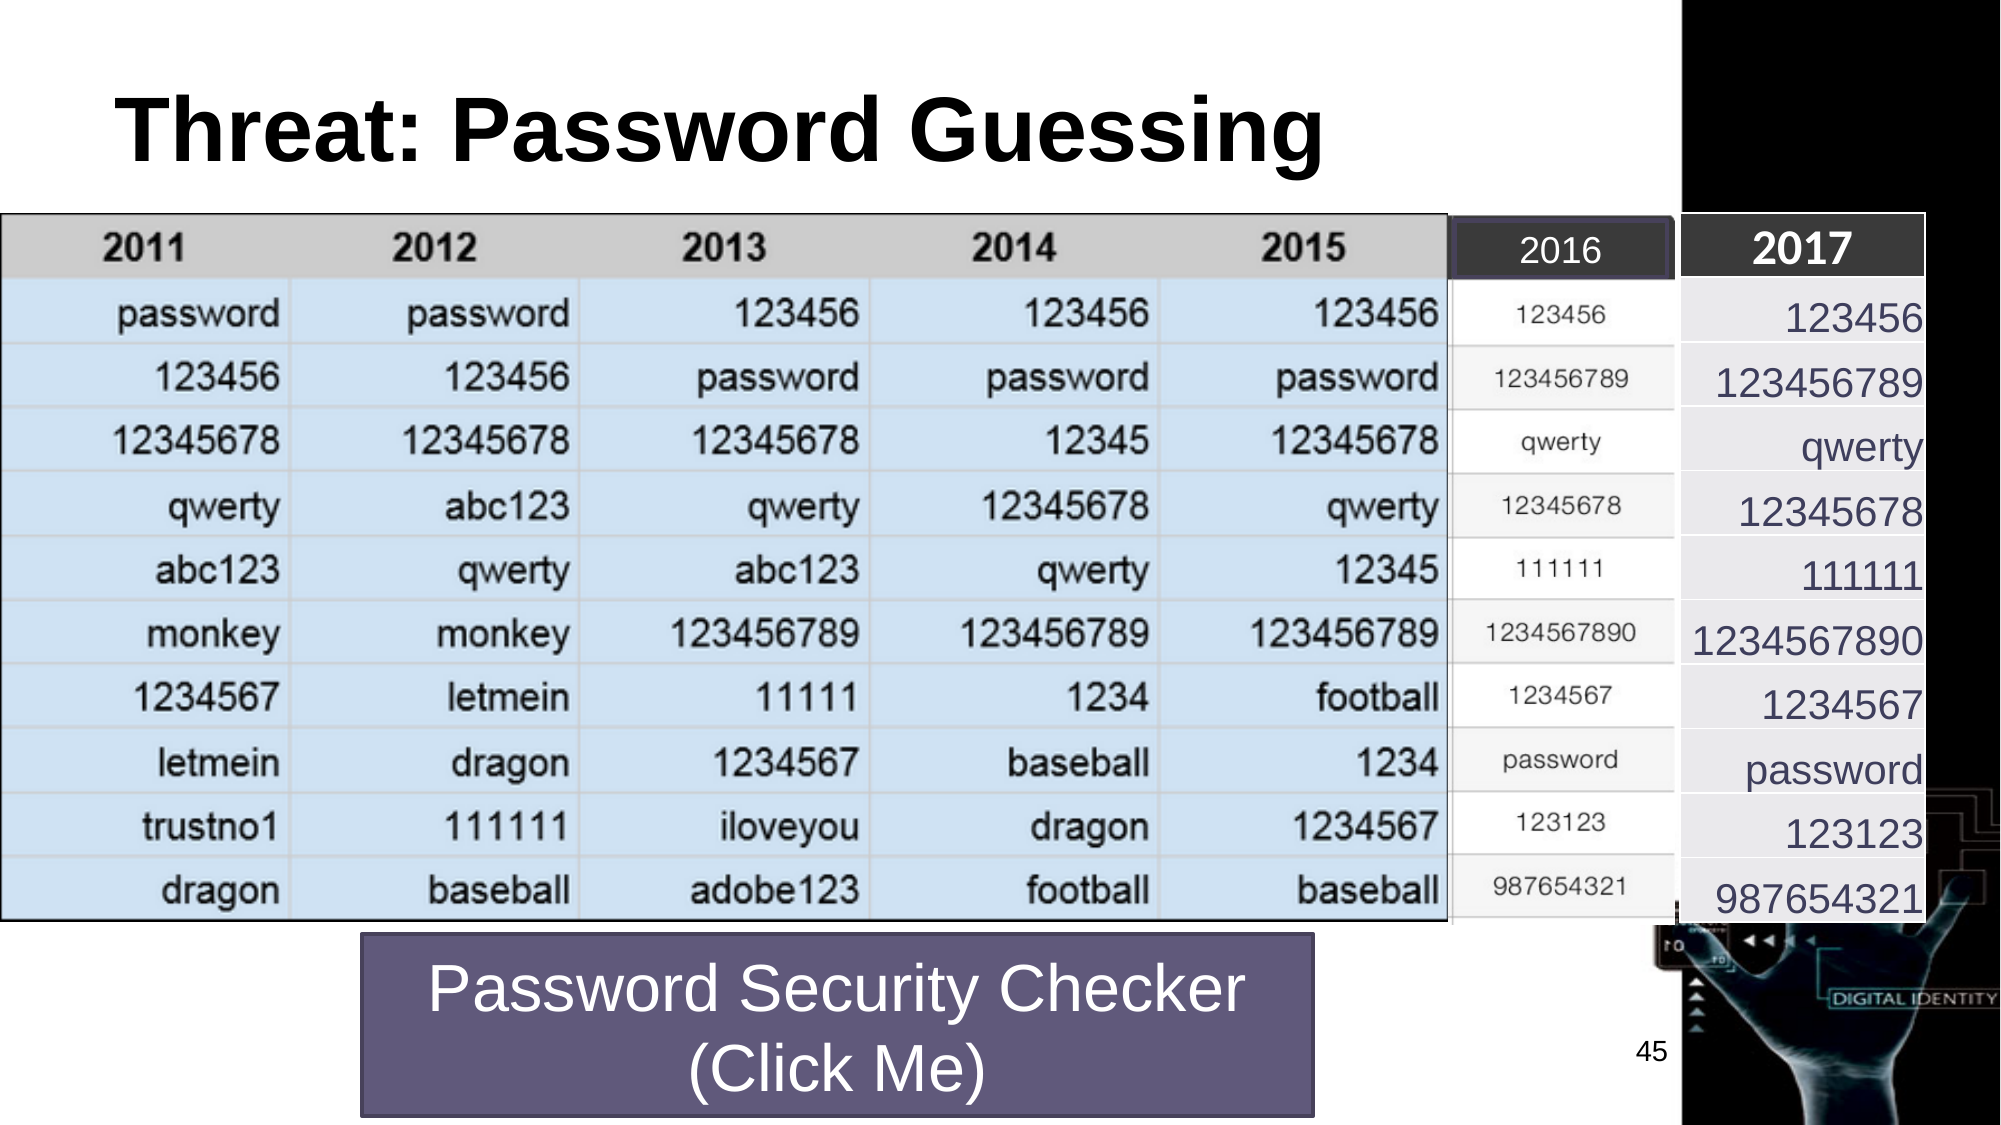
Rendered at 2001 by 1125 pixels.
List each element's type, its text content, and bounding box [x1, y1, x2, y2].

table_header 2017 [1681, 214, 1924, 276]
table_cell 123456 [1681, 278, 1924, 341]
table_cell 123456789 [1681, 343, 1924, 405]
table_cell password [1681, 729, 1924, 792]
title Threat: Password Guessing [99, 12, 1684, 215]
table_cell 123123 [1681, 794, 1924, 857]
slide_number 45 [1416, 1024, 1684, 1101]
table_cell qwerty [1681, 407, 1924, 470]
picture [0, 0, 2001, 1125]
table_cell 1234567890 [1681, 600, 1924, 663]
table_cell 12345678 [1681, 471, 1924, 534]
table_cell 1234567 [1681, 665, 1924, 728]
table_cell 987654321 [1681, 858, 1924, 921]
table_cell 111111 [1681, 536, 1924, 599]
text_box Password Security Checker (Click Me) [360, 932, 1315, 1118]
